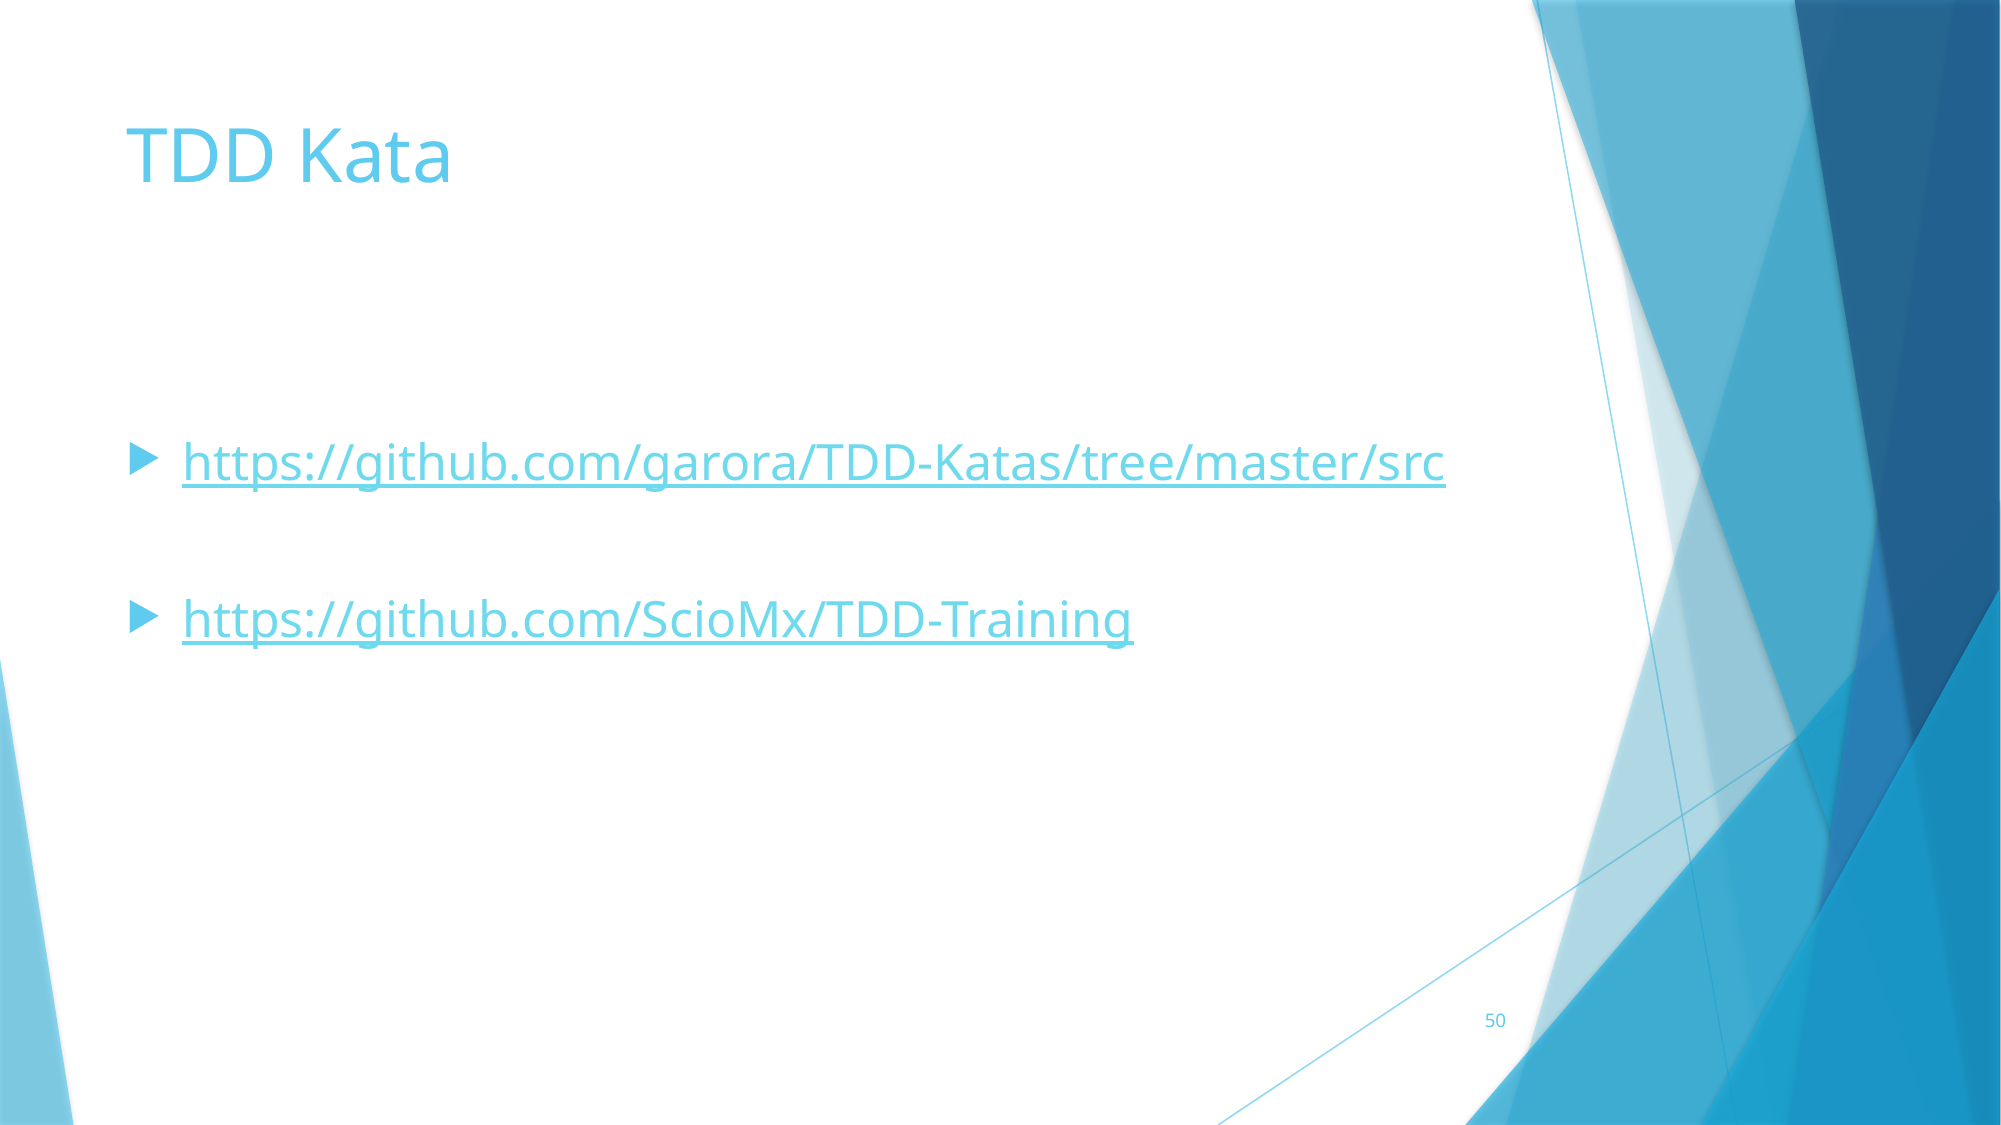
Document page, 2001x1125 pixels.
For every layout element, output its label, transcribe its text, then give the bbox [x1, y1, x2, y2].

list https://github.com/garora/TDD-Katas/tree/master/src https://github.com/ScioMx/TDD-Training [111, 354, 1522, 992]
title TDD Kata [111, 99, 1522, 317]
slide_number 50 [1409, 991, 1522, 1051]
